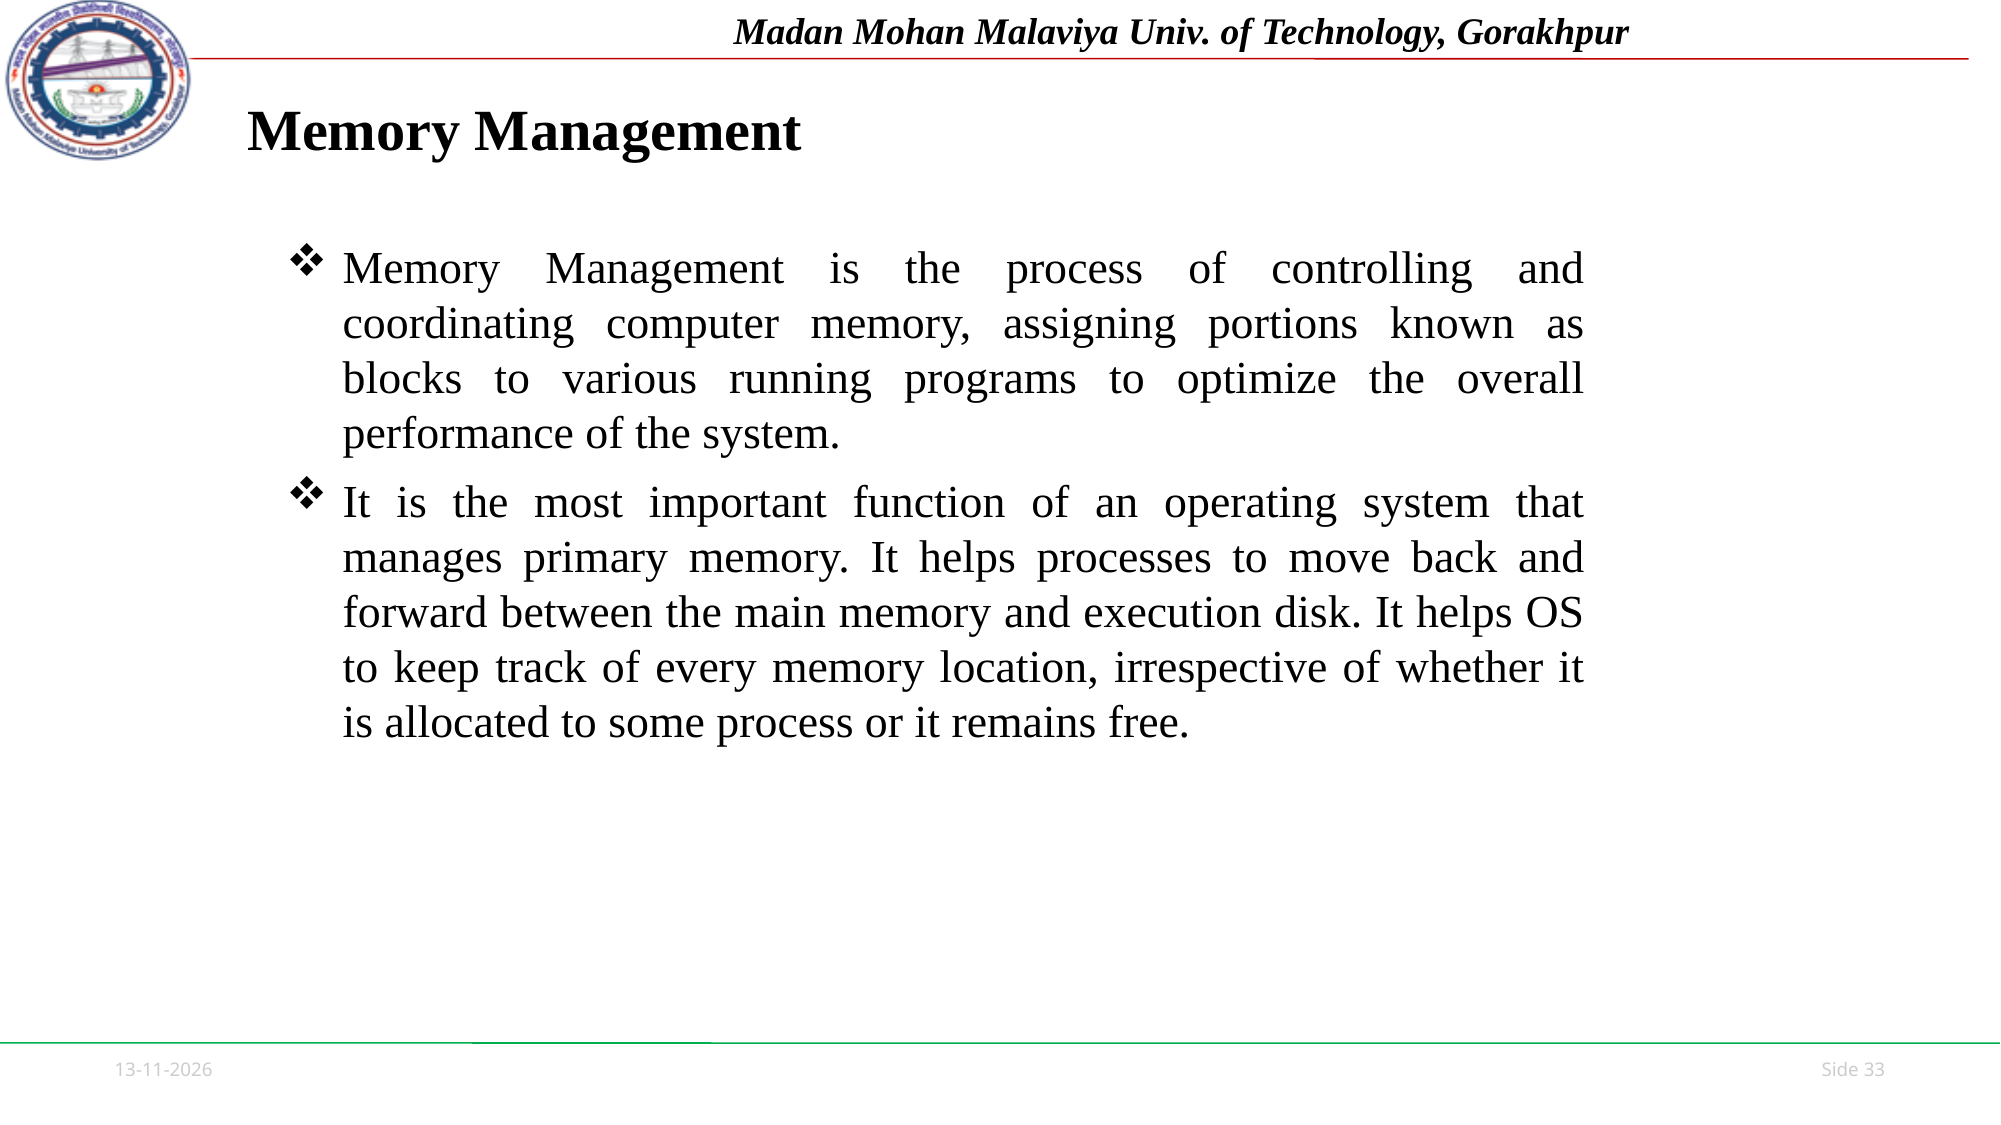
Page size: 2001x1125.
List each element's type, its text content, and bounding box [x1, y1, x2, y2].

picture [0, 0, 197, 166]
list Memory Management is the process of controlling and coordinating computer memory, assigning portions known as blocks to various running programs to optimize the overall performance of the system. It is the most important function of an operating system that manages primary memory. It helps processes to move back and forward between the main memory and execution disk. It helps OS to keep track of every memory location, irrespective of whether it is allocated to some process or it remains free. [271, 230, 1600, 996]
title Memory Management [232, 84, 1196, 198]
